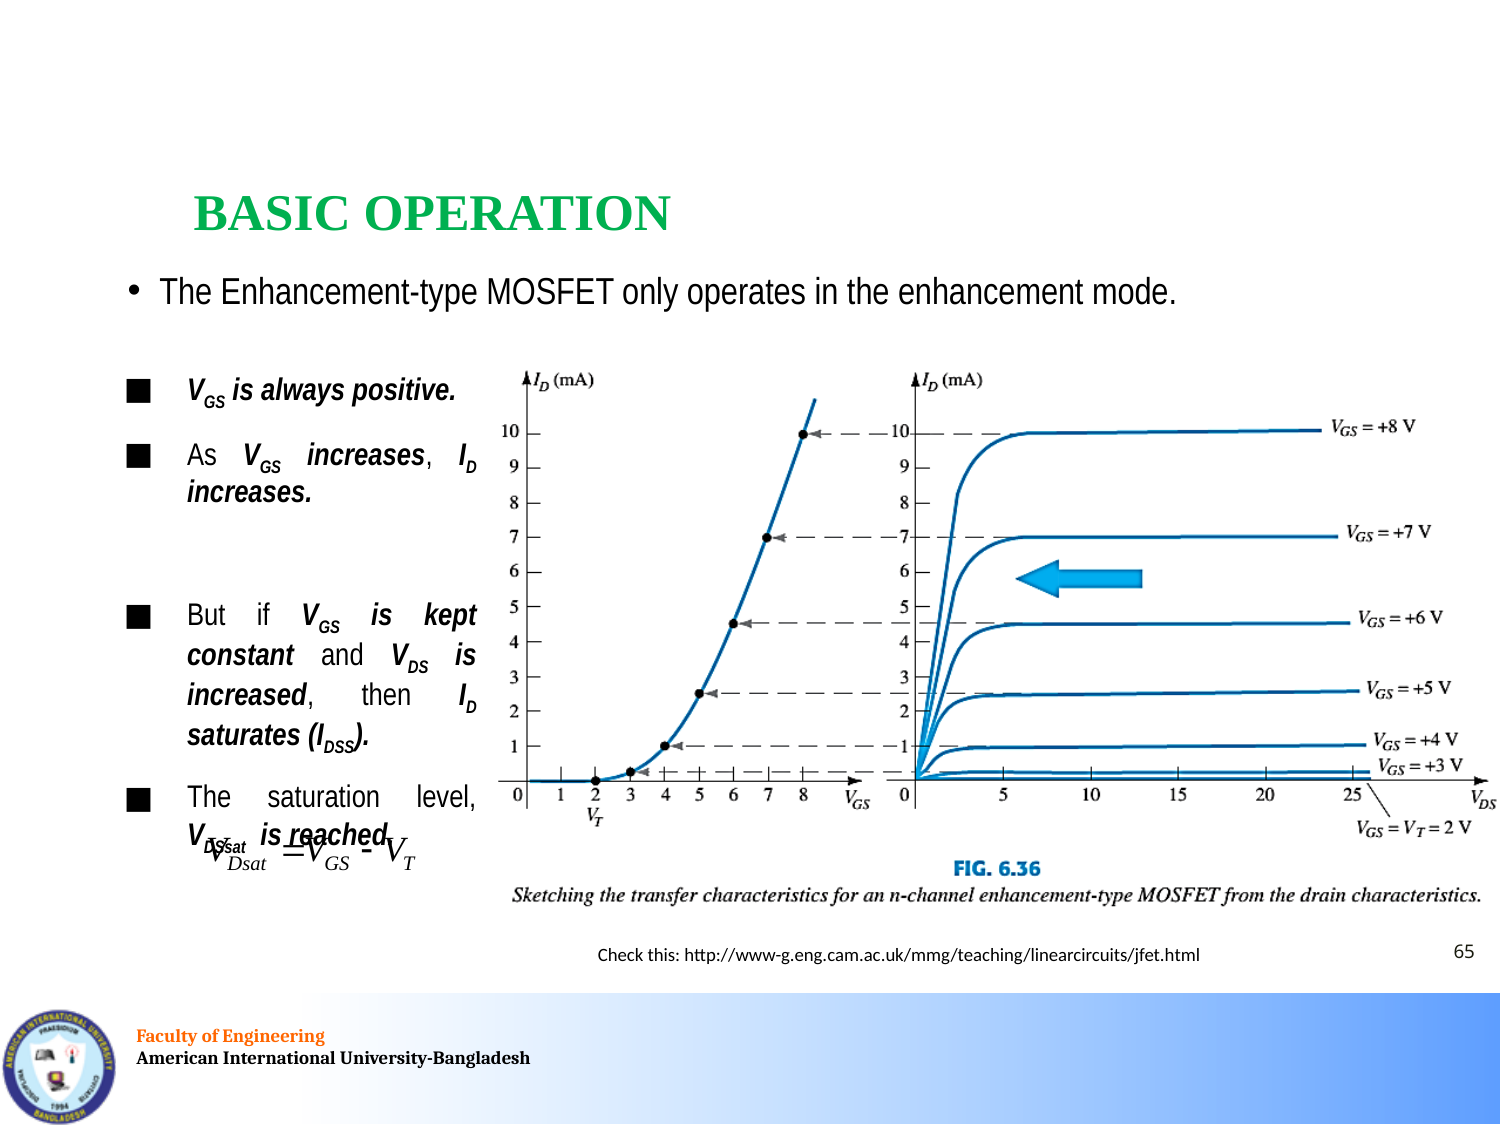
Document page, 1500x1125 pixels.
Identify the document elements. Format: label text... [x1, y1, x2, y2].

list The Enhancement-type MOSFET only operates in the enhancement mode. [112, 259, 1362, 321]
picture [496, 354, 1499, 911]
slide_number 65 [1395, 929, 1491, 975]
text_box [203, 825, 423, 880]
text_box VGS is always positive. As VGS increases, ID increases. But if VGS is kept constant and VDS is increased, then ID saturates (IDSS). The saturation level, VDSsat is reached. [112, 363, 489, 934]
text_box Check this: http://www-g.eng.cam.ac.uk/mmg/teaching/linearcircuits/jfet.html [583, 935, 1362, 973]
picture [0, 1007, 119, 1125]
title BASIC OPERATION [165, 159, 1385, 260]
